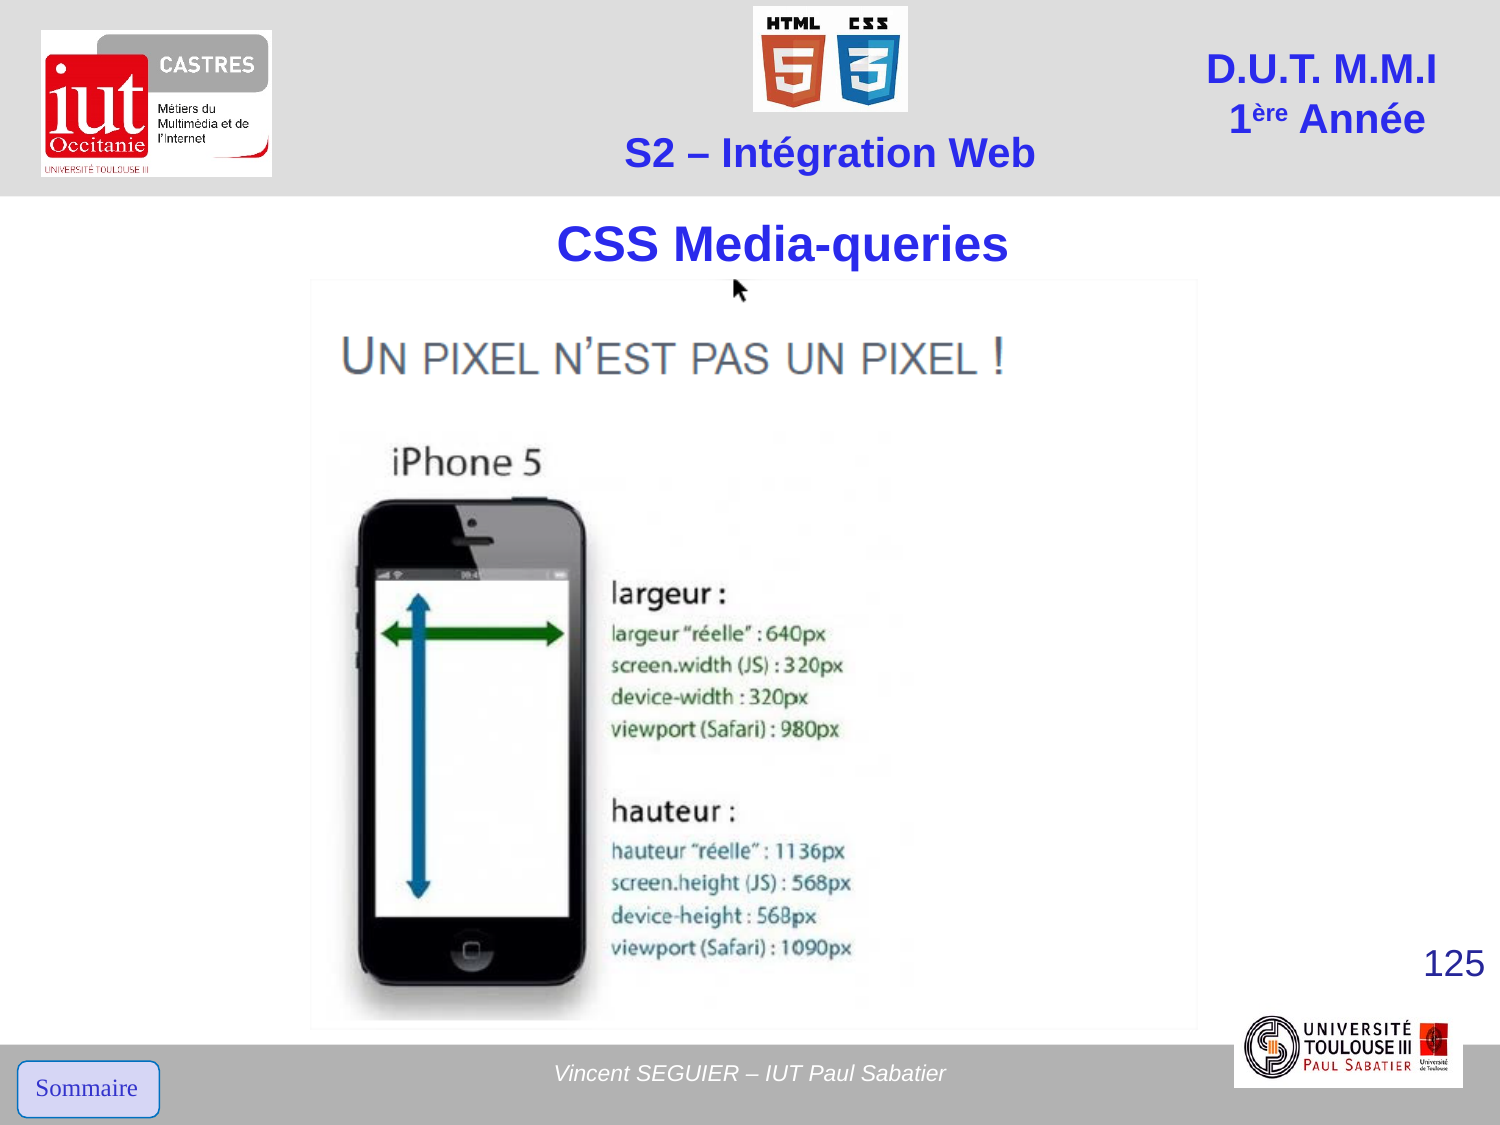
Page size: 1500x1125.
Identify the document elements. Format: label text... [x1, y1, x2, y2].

picture [41, 30, 272, 177]
text_box 125 [1316, 884, 1500, 1039]
picture [1234, 1003, 1463, 1088]
text_box Vincent SEGUIER – IUT Paul Sabatier [512, 1042, 988, 1103]
picture [309, 279, 1198, 1030]
text_box CSS Media-queries [541, 204, 1025, 279]
picture [753, 6, 908, 112]
